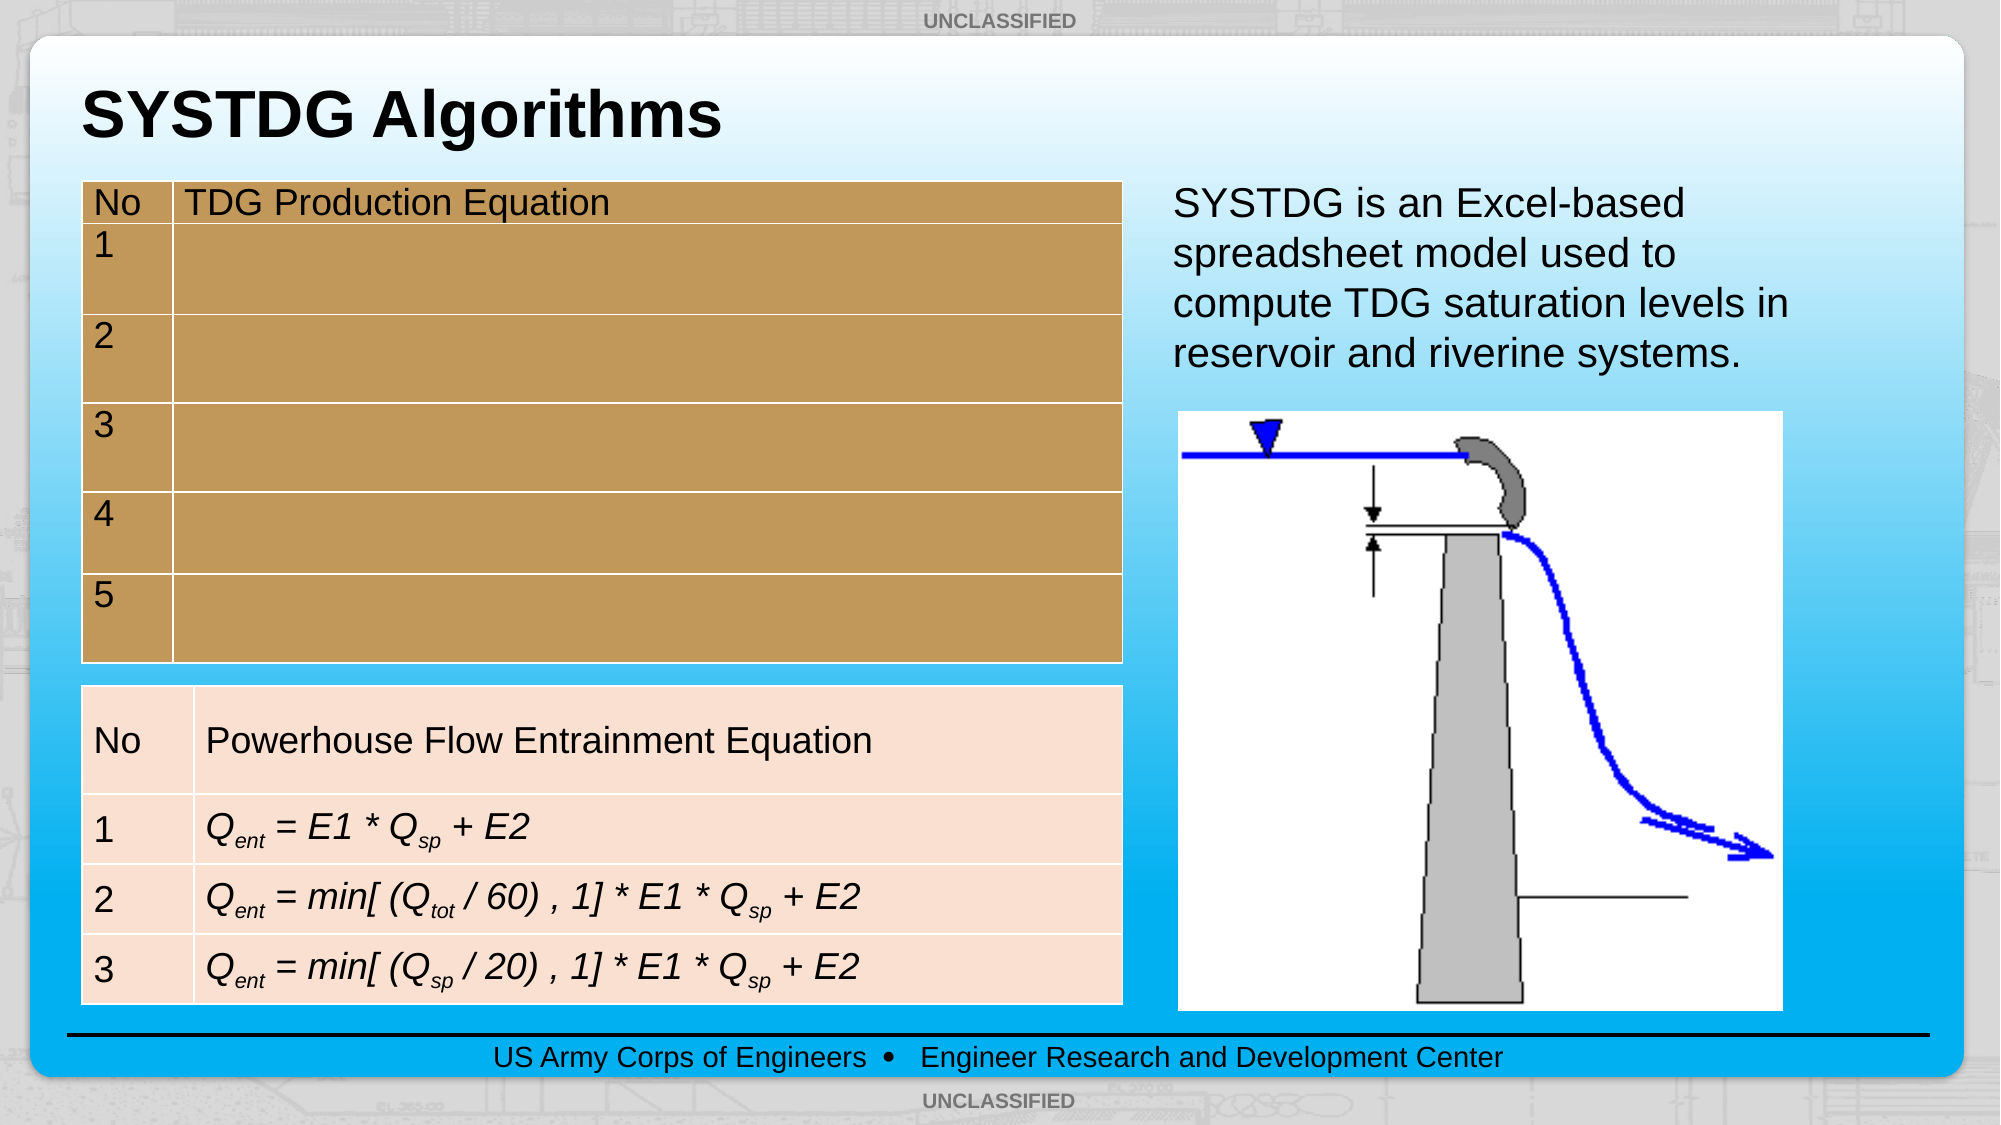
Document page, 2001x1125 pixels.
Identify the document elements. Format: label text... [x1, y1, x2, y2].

table_cell Qent = min[ (Qsp / 20) , 1] * E1 * Qsp + E2 [195, 935, 1122, 1003]
title SYSTDG Algorithms [66, 44, 1901, 178]
table_header Powerhouse Flow Entrainment Equation [195, 687, 1122, 793]
text_box SYSTDG is an Excel-based spreadsheet model used to compute TDG saturation levels in reservoir and riverine systems. [1158, 178, 1822, 384]
table_cell 2 [83, 865, 193, 933]
table_cell 3 [83, 935, 193, 1003]
table_header No [83, 687, 193, 793]
table_cell Qent = E1 * Qsp + E2 [195, 795, 1122, 863]
picture [0, 0, 2000, 1125]
table_cell 1 [83, 795, 193, 863]
table_cell Qent = min[ (Qtot / 60) , 1] * E1 * Qsp + E2 [195, 865, 1122, 933]
